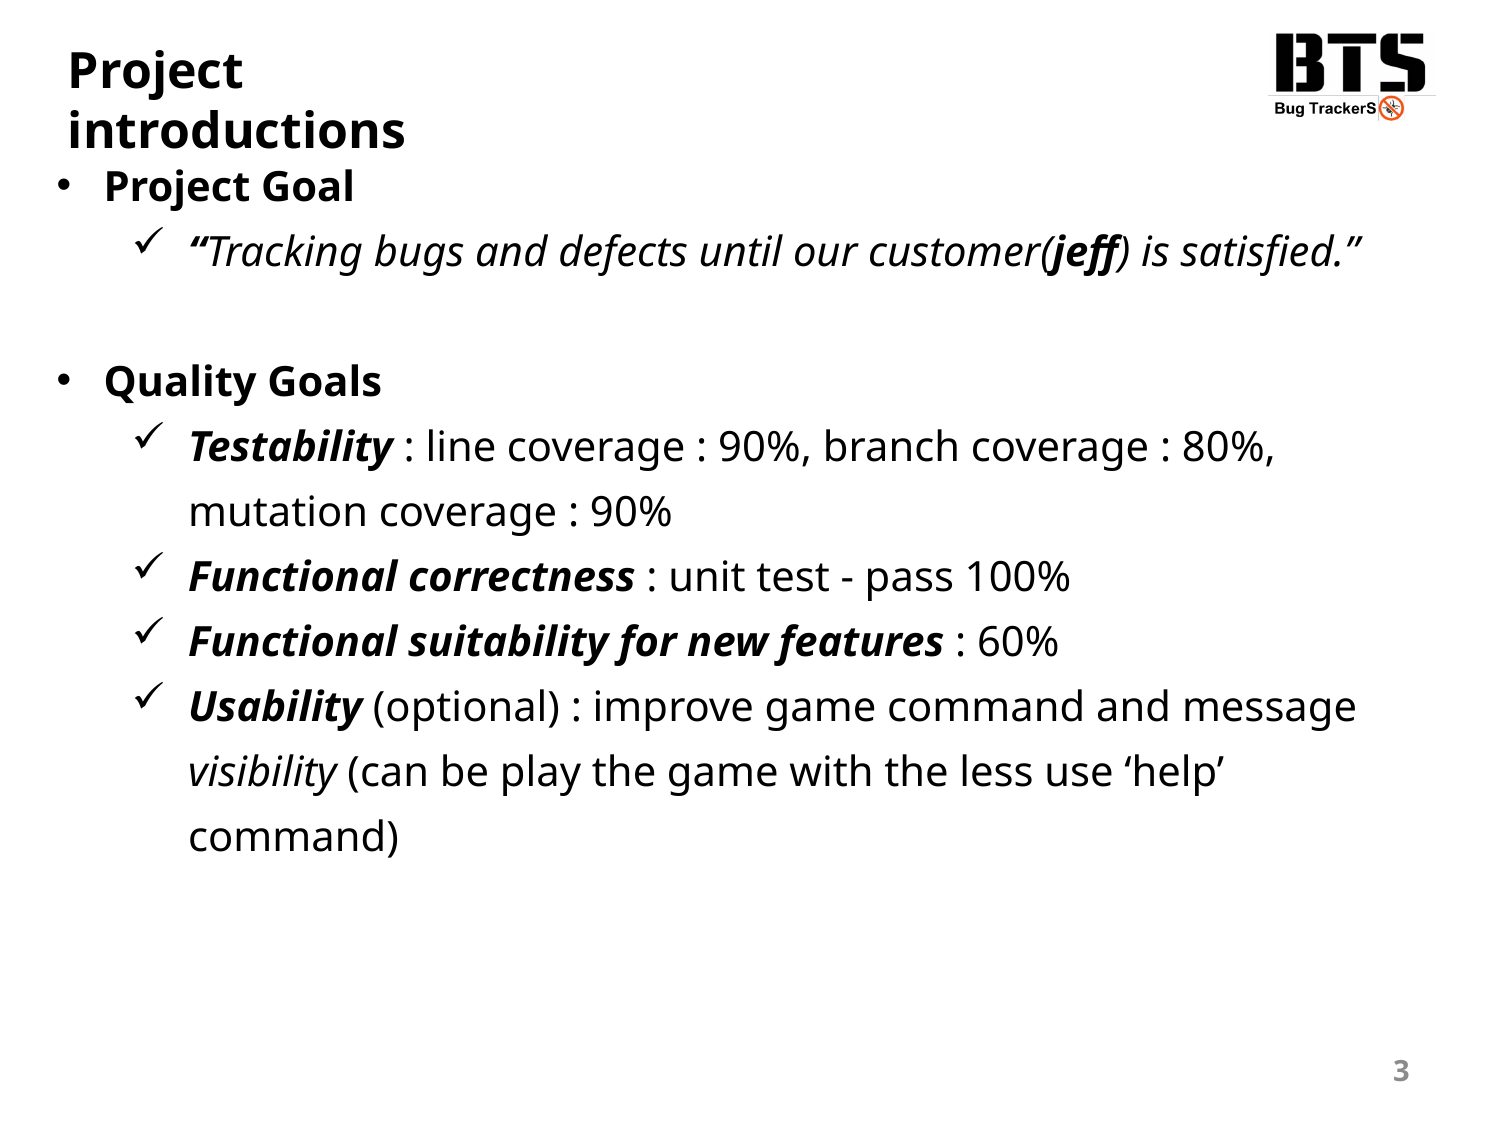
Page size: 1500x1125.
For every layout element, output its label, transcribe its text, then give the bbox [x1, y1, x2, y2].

slide_number 3 [1074, 1042, 1425, 1103]
text_box Project Goal “Tracking bugs and defects until our customer(jeff) is satisfied.” Quality Goals Testability : line coverage : 90%, branch coverage : 80%, mutation coverage : 90% Functional correctness : unit test - pass 100% Functional suitability for new features : 60% Usability (optional) : improve game command and message visibility (can be play the game with the less use ‘help’ command) [41, 137, 1436, 868]
text_box Project introductions [53, 30, 609, 166]
picture [1263, 30, 1437, 127]
